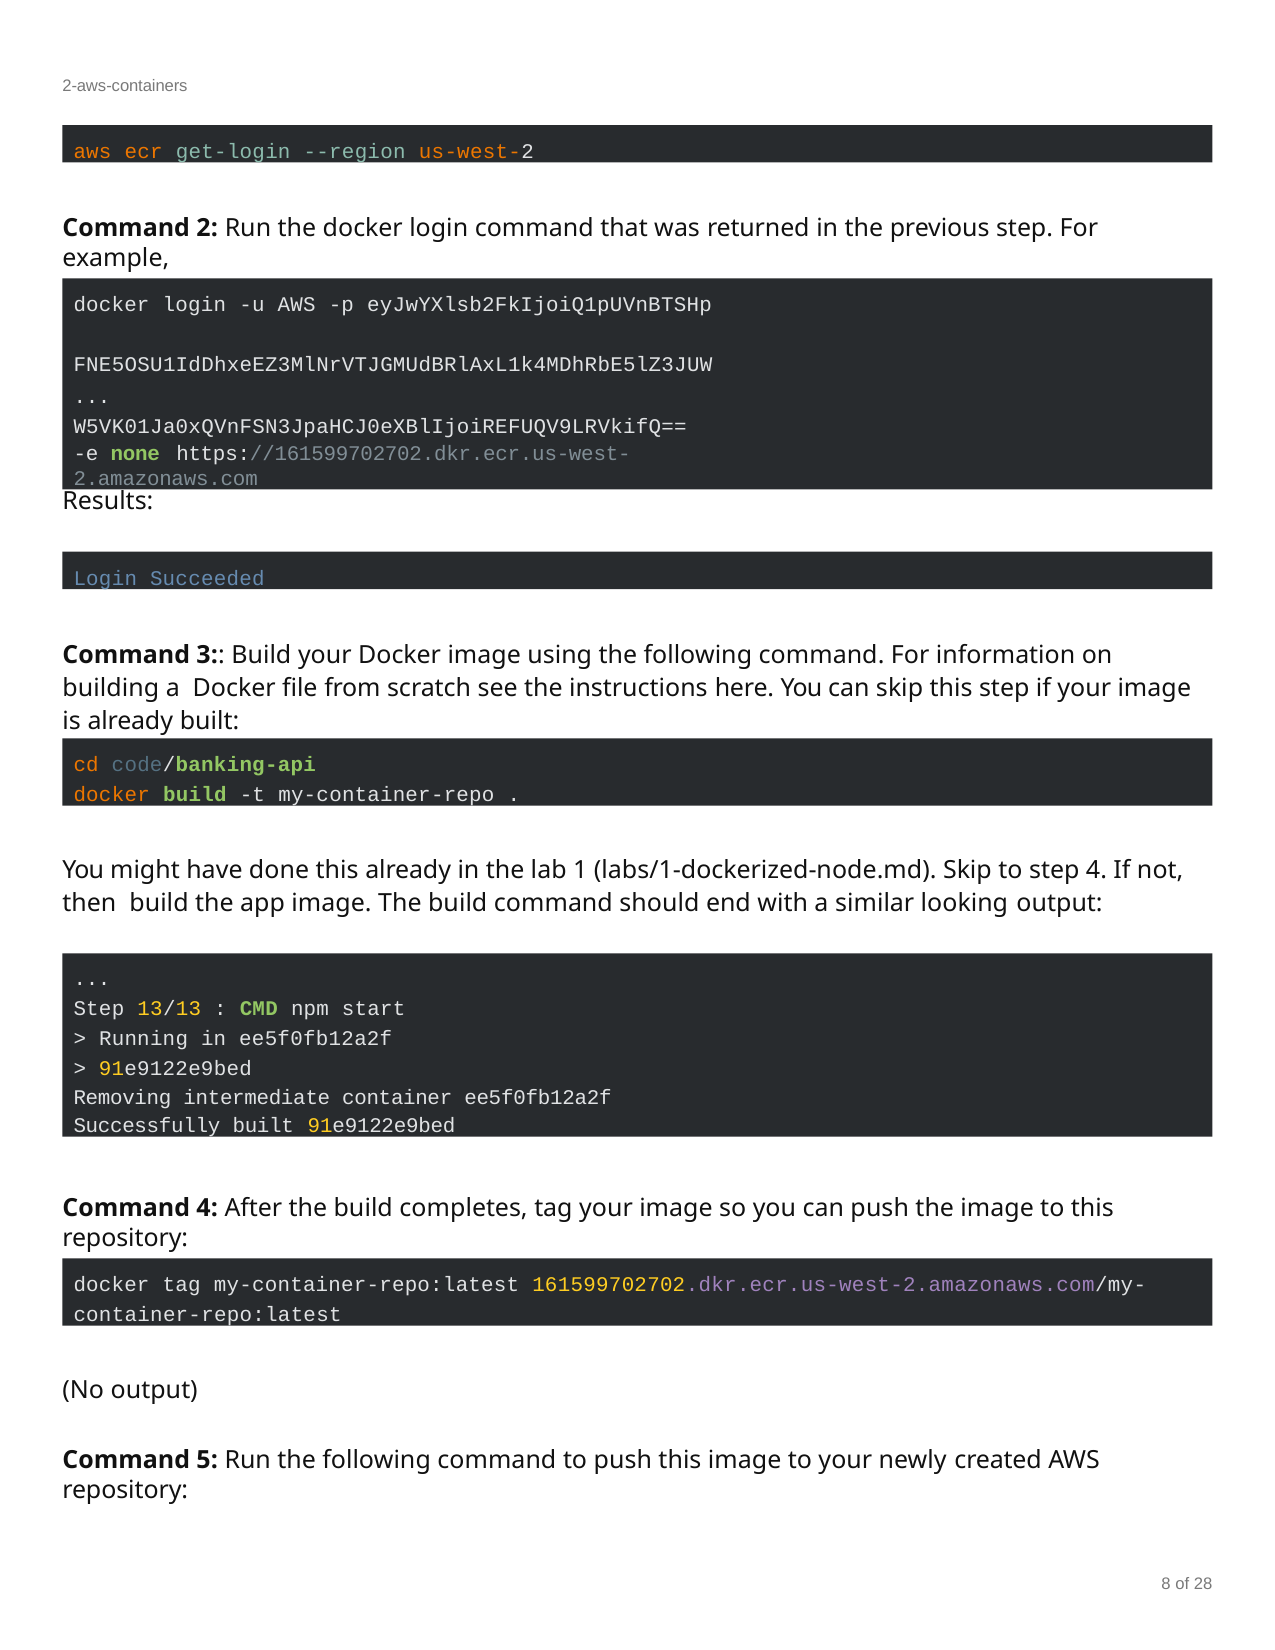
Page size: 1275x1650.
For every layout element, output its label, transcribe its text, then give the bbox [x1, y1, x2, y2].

text_box Command 2: Run the docker login command that was returned in the previous step. For example, [60, 209, 1163, 272]
text_box 2-aws-containers [60, 72, 192, 95]
text_box aws ecr get-login --region us-west-2 [62, 125, 1213, 163]
text_box docker login -u AWS -p eyJwYXlsb2FkIjoiQ1pUVnBTSHp FNE5OSU1IdDhxeEZ3MlNrVTJGMUdBRlAxL1k4MDhRbE5lZ3JUW ... W5VK01Ja0xQVnFSN3JpaHCJ0eXBlIjoiREFUQV9LRVkifQ== -e none https://161599702702.dkr.ecr.us-west-2.amazonaws.com [62, 278, 1213, 490]
text_box You might have done this already in the lab 1 (labs/1-dockerized-node.md). Skip to step 4. If not, then build the app image. The build command should end with a similar looking output: [60, 847, 1199, 917]
text_box Results: [60, 482, 155, 515]
text_box docker tag my-container-repo:latest 161599702702.dkr.ecr.us-west-2.amazonaws.com/my-container-repo:latest [62, 1258, 1213, 1326]
text_box (No output) Command 5: Run the following command to push this image to your newly created AWS repository: [60, 1371, 1185, 1503]
text_box ... Step 13/13 : CMD npm start > Running in ee5f0fb12a2f > 91e9122e9bed Removing intermediate container ee5f0fb12a2f Successfully built 91e9122e9bed [62, 953, 1213, 1137]
text_box Command 4: After the build completes, tag your image so you can push the image to this repository: [60, 1189, 1194, 1252]
slide_number 8 of 28 [1148, 1574, 1215, 1650]
text_box Login Succeeded [62, 551, 1213, 590]
text_box cd code/banking-api docker build -t my-container-repo . [62, 738, 1213, 806]
text_box Command 3:: Build your Docker image using the following command. For information on building a Docker file from scratch see the instructions here. You can skip this step if your image is already built: [60, 632, 1196, 735]
